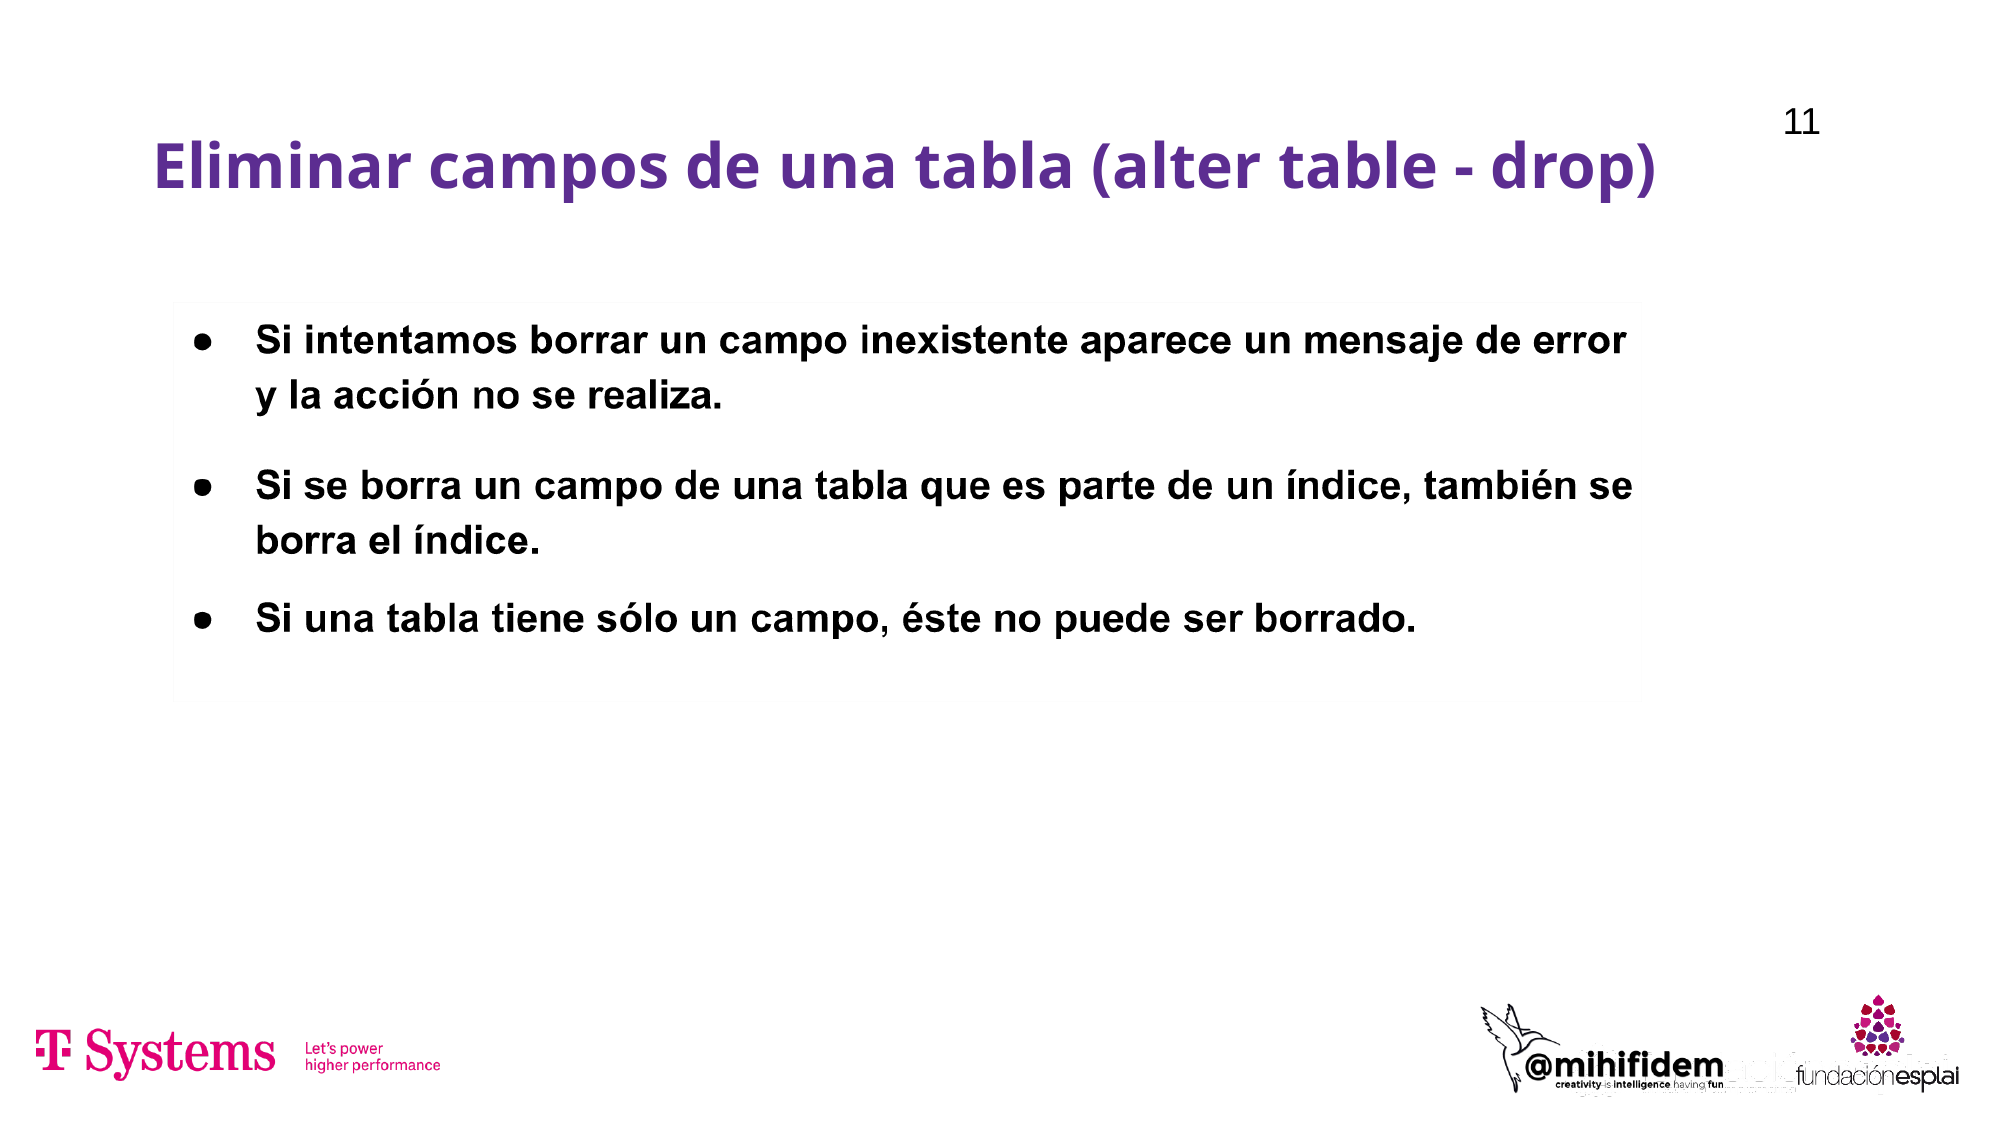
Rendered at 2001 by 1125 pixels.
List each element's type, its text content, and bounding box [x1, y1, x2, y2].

text_box 11 [1767, 89, 1863, 150]
picture [172, 302, 1642, 703]
picture [1472, 986, 1965, 1103]
text_box Eliminar campos de una tabla (alter table - drop) [137, 59, 1863, 278]
picture [36, 1027, 440, 1081]
